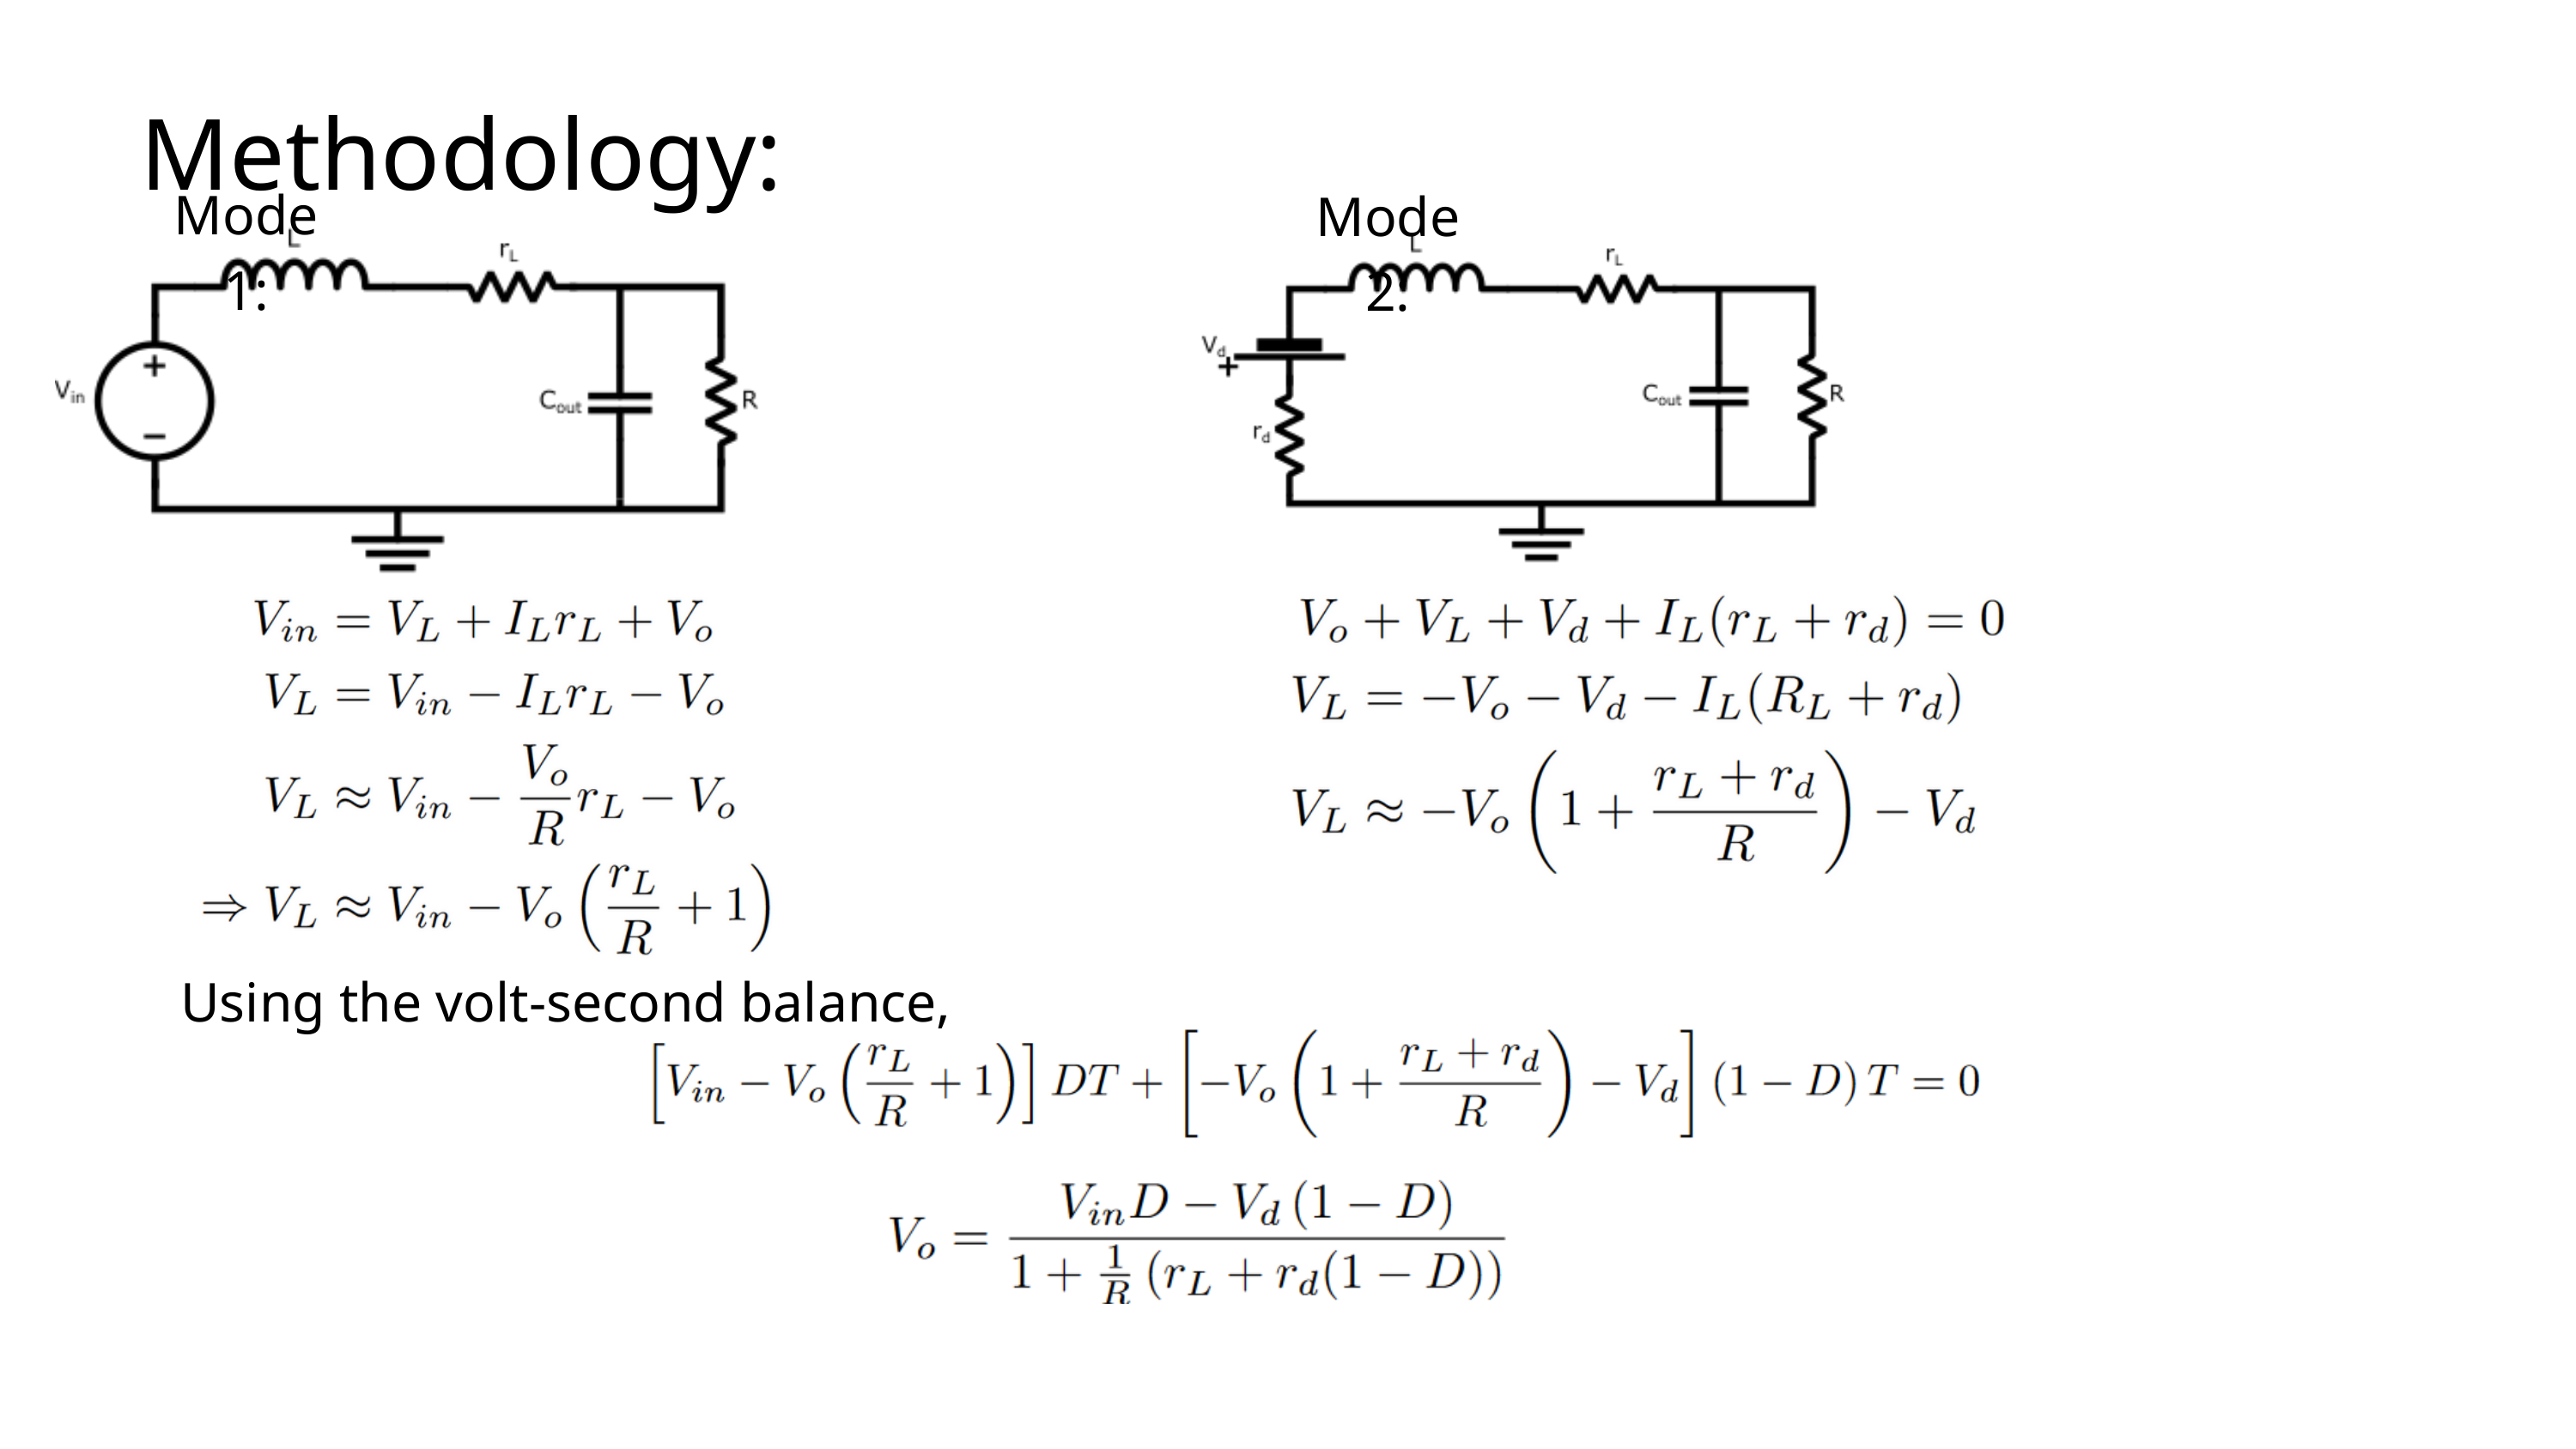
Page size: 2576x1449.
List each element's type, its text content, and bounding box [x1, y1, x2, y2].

picture [54, 210, 812, 983]
text_box Methodology: [93, 72, 830, 210]
text_box Mode 1: [149, 170, 344, 209]
text_box Using the volt-second balance, [167, 957, 966, 1034]
picture [641, 1014, 1991, 1304]
text_box Mode 2: [1287, 172, 1489, 209]
picture [1197, 210, 2033, 891]
